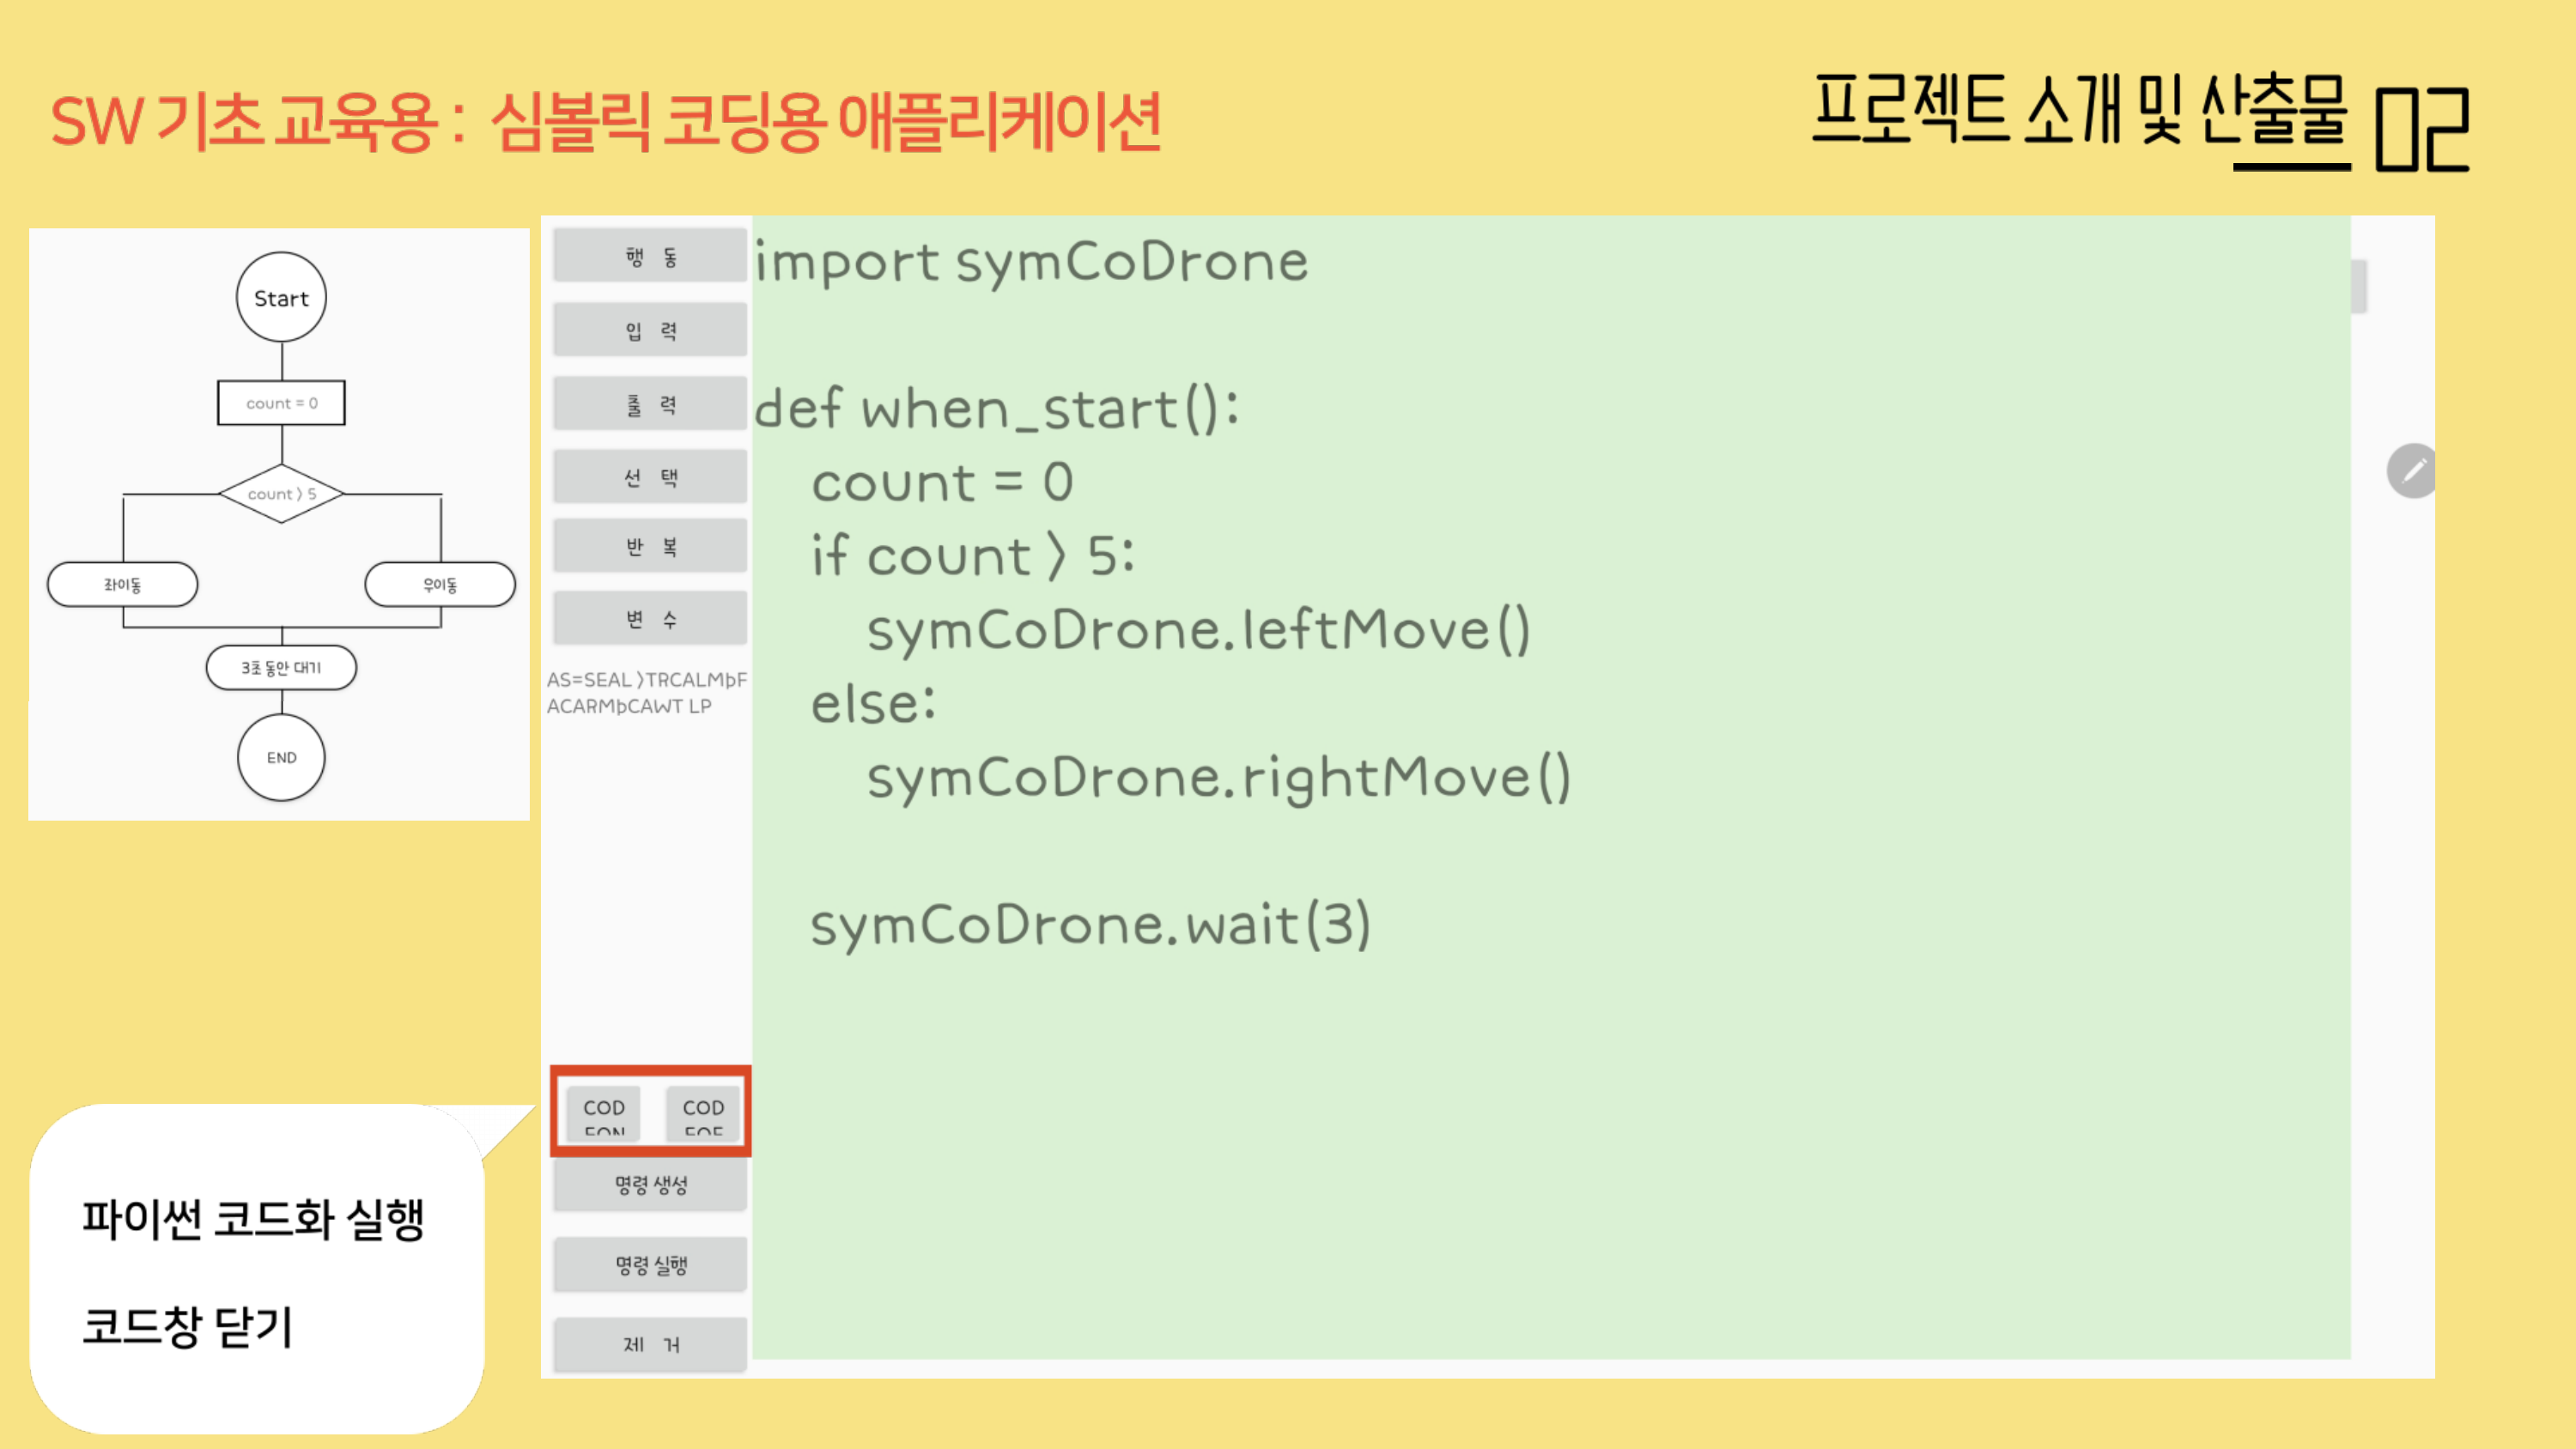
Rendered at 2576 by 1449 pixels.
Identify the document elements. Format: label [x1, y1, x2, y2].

text_box [485, 1104, 537, 1329]
text_box [29, 1103, 485, 1434]
text_box [541, 215, 2435, 1379]
picture [1761, 27, 2525, 251]
picture [76, 1177, 447, 1381]
text_box [536, 1034, 770, 1192]
text_box [28, 700, 530, 821]
text_box [29, 228, 531, 700]
picture [39, 68, 1196, 198]
